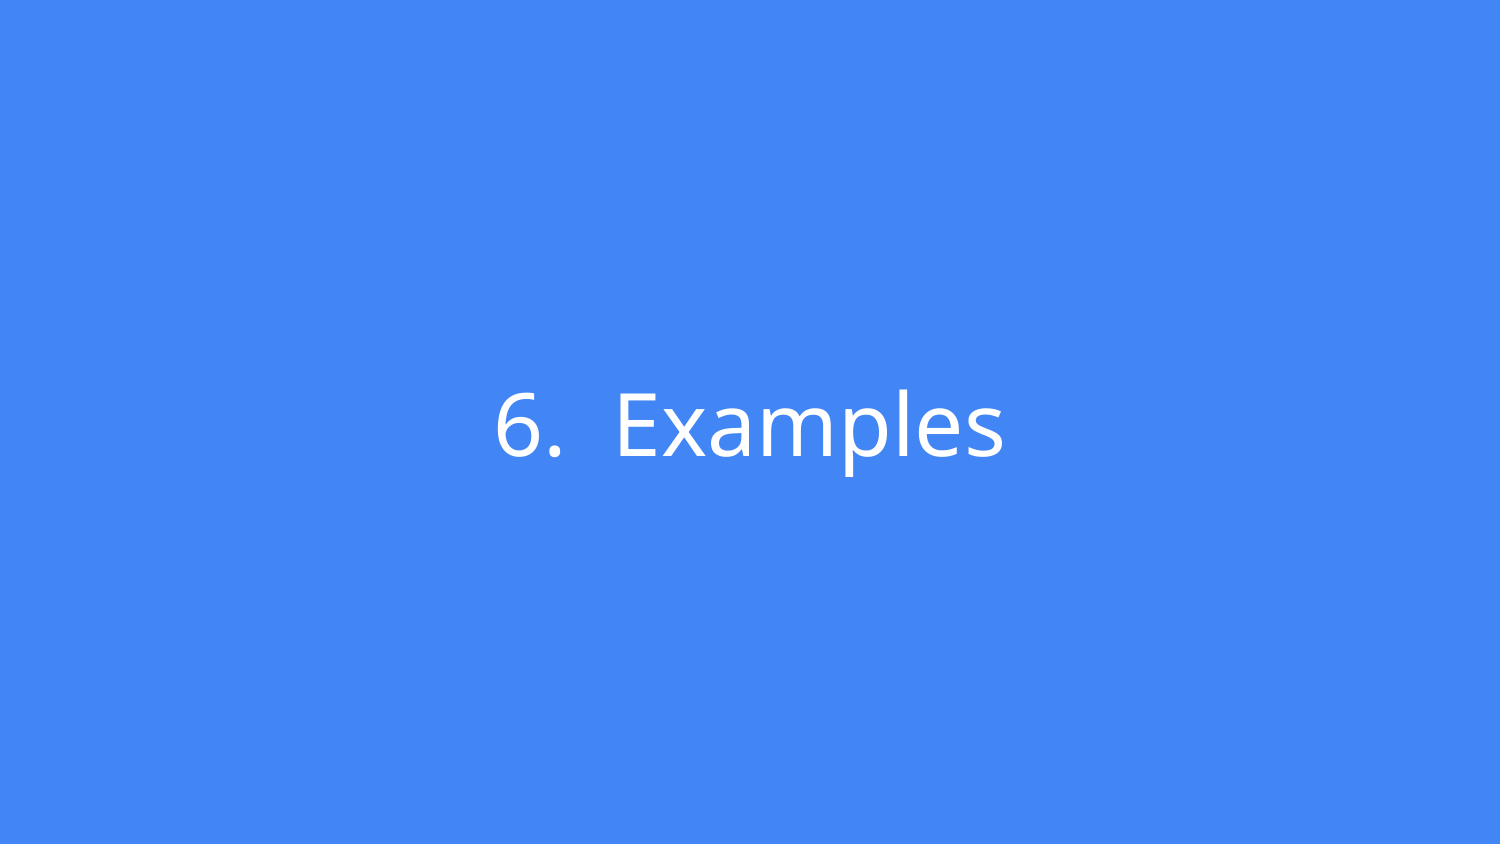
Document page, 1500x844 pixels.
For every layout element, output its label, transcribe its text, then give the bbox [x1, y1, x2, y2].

title 6. Examples [270, 338, 1230, 505]
